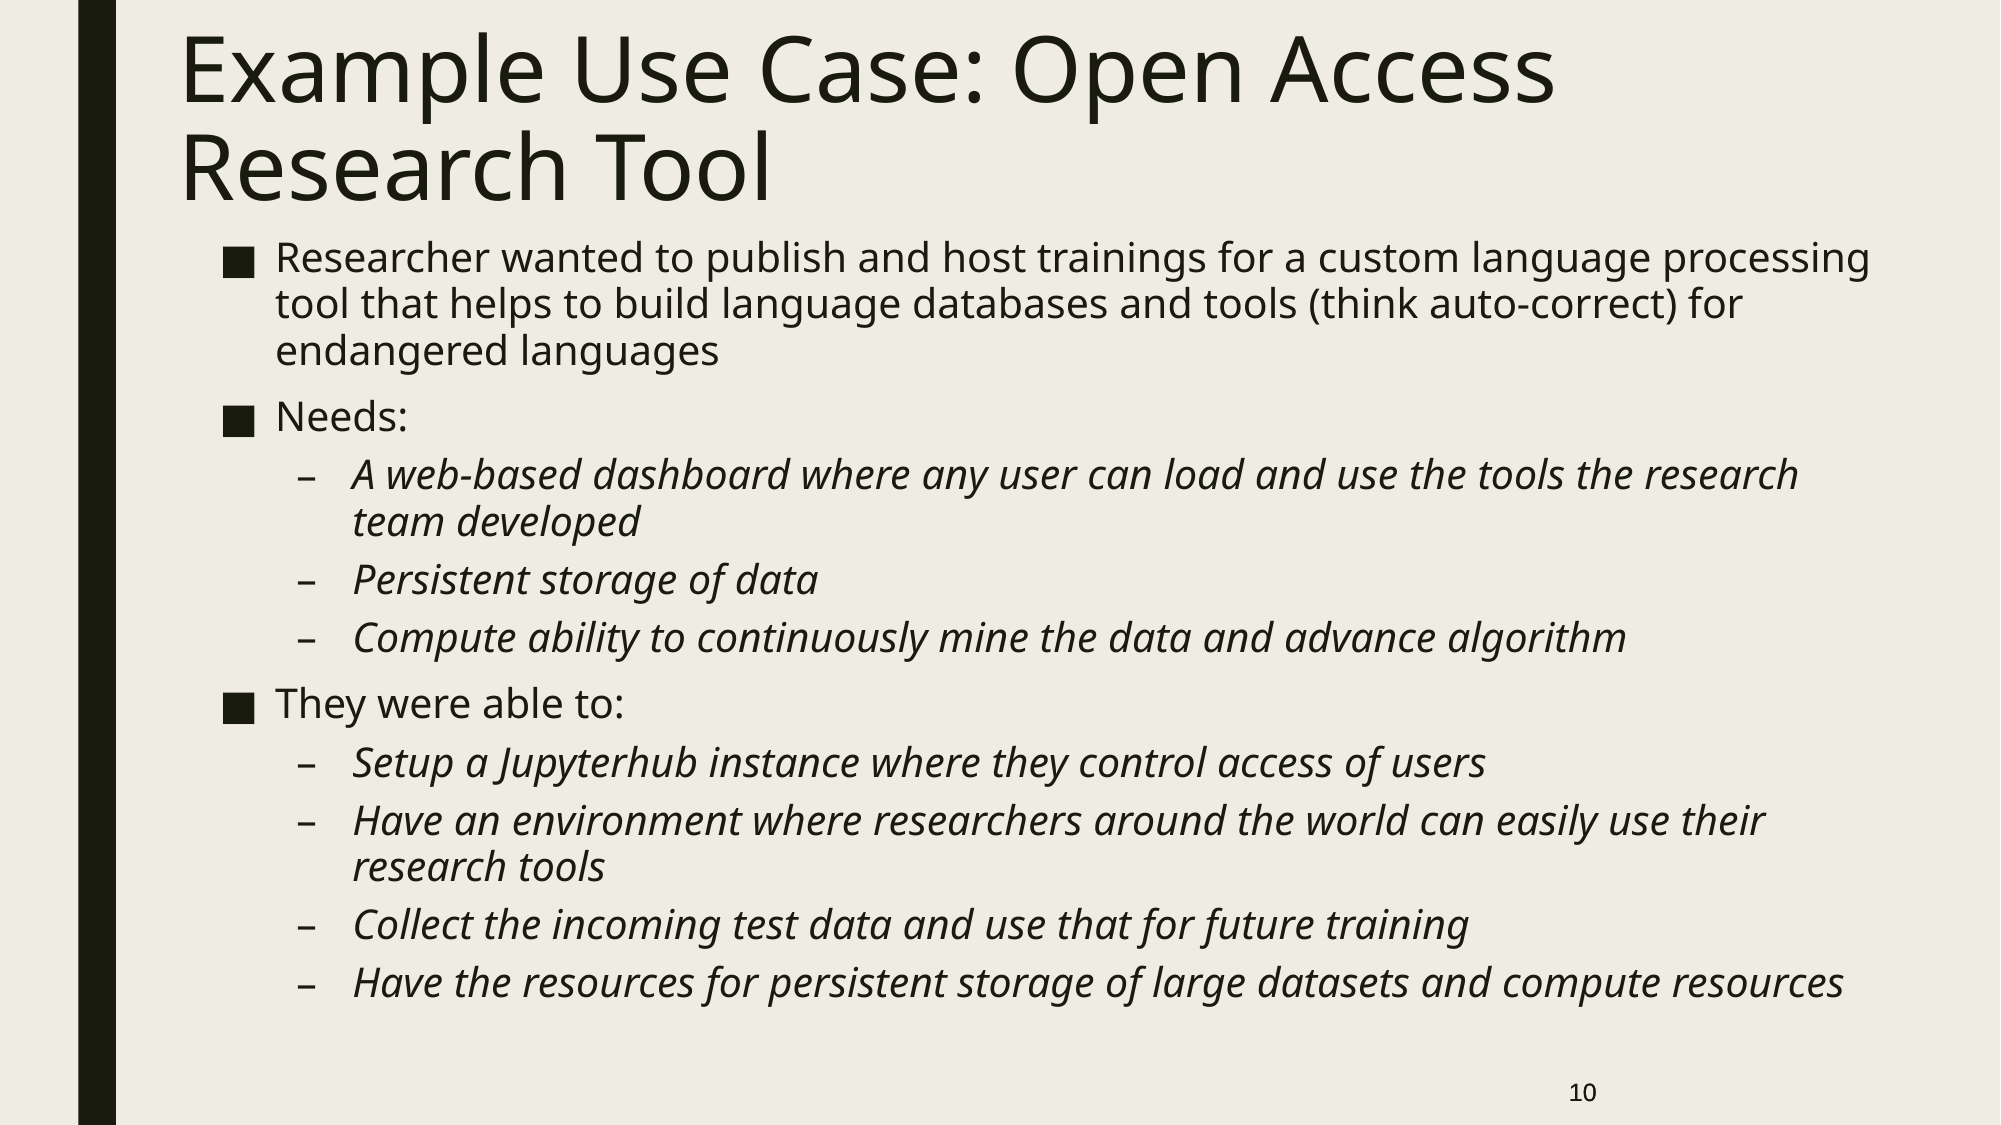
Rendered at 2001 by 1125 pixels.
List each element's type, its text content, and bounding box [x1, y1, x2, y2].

title Example Use Case: Open Access Research Tool [164, 16, 1816, 229]
text_box 10 [1553, 1058, 1816, 1125]
list Researcher wanted to publish and host trainings for a custom language processing tool that helps to build language databases and tools (think auto-correct) for endangered languages Needs: A web-based dashboard where any user can load and use the tools the research team developed Persistent storage of data Compute ability to continuously mine the data and advance algorithm They were able to: Setup a Jupyterhub instance where they control access of users Have an environment where researchers around the world can easily use their research tools Collect the incoming test data and use that for future training Have the resources for persistent storage of large datasets and compute resources [204, 228, 1910, 1025]
